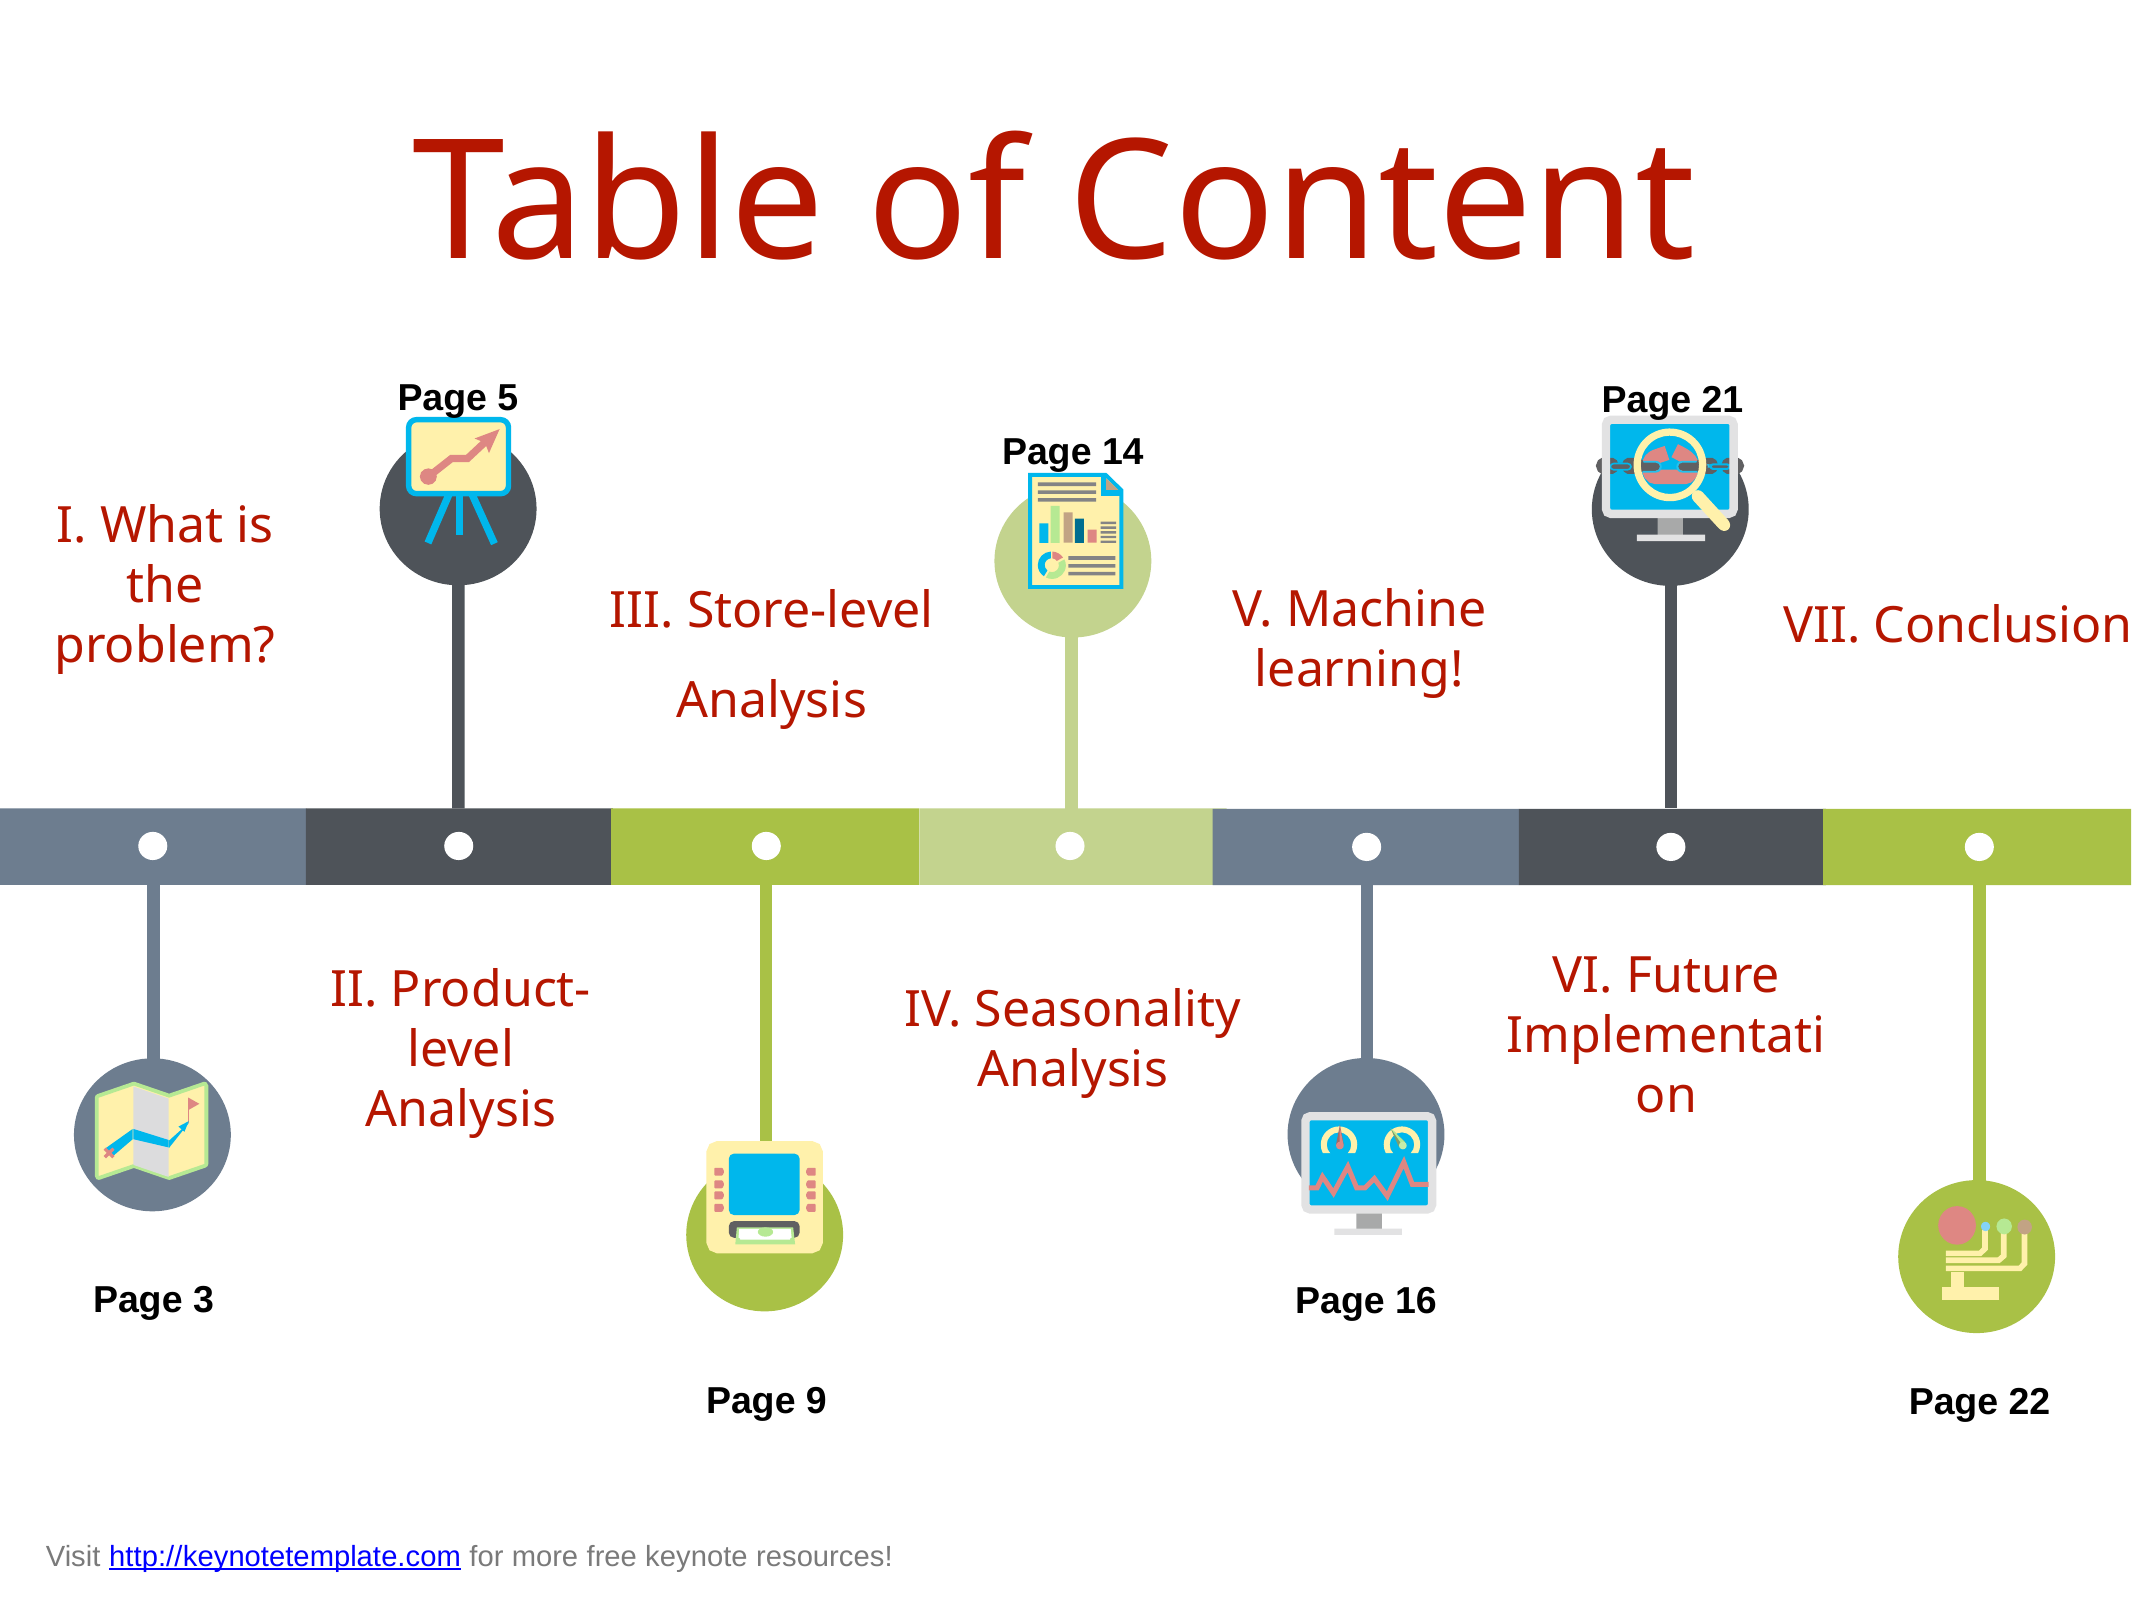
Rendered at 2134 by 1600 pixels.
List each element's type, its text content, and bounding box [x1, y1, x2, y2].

text_box [1287, 1057, 1445, 1178]
text_box Page 14 [984, 395, 1162, 481]
text_box Page 9 [695, 1344, 837, 1430]
text_box [305, 808, 611, 885]
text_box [1305, 1115, 1433, 1236]
text_box Page 21 [1576, 343, 1769, 429]
text_box [1742, 478, 1749, 541]
text_box [1823, 808, 2132, 886]
text_box [444, 831, 474, 861]
text_box [611, 808, 919, 885]
text_box [919, 808, 1212, 885]
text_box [408, 419, 509, 544]
text_box VII. Conclusion [1775, 584, 2134, 662]
text_box [1212, 808, 1518, 886]
text_box [1599, 542, 1742, 586]
text_box III. Store-level Analysis [596, 538, 947, 737]
text_box [1591, 479, 1598, 540]
text_box [1055, 831, 1085, 861]
text_box [751, 831, 781, 861]
text_box [0, 808, 305, 885]
text_box Table of Content [409, 88, 1700, 295]
text_box [994, 498, 1152, 638]
text_box II. Product-level Analysis [306, 947, 615, 1146]
text_box Page 3 [83, 1243, 224, 1329]
text_box I. What is the problem? [11, 483, 320, 681]
text_box [1656, 832, 1686, 862]
text_box Page 16 [1269, 1244, 1462, 1331]
text_box [686, 1183, 844, 1312]
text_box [1598, 419, 1742, 542]
text_box [73, 1058, 231, 1212]
text_box VI. Future Implementation [1493, 934, 1839, 1132]
text_box IV. Seasonality Analysis [893, 967, 1253, 1106]
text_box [1937, 1205, 2033, 1294]
text_box V. Machine learning! [1205, 567, 1514, 706]
text_box [1352, 832, 1382, 862]
text_box [1898, 1180, 2056, 1334]
text_box [379, 452, 537, 586]
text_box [712, 1147, 817, 1248]
text_box [138, 831, 168, 861]
text_box [1518, 808, 1823, 886]
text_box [94, 1081, 209, 1181]
text_box Page 5 [387, 341, 529, 427]
text_box Page 22 [1890, 1345, 2068, 1432]
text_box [1027, 472, 1124, 590]
text_box [1964, 832, 1994, 862]
